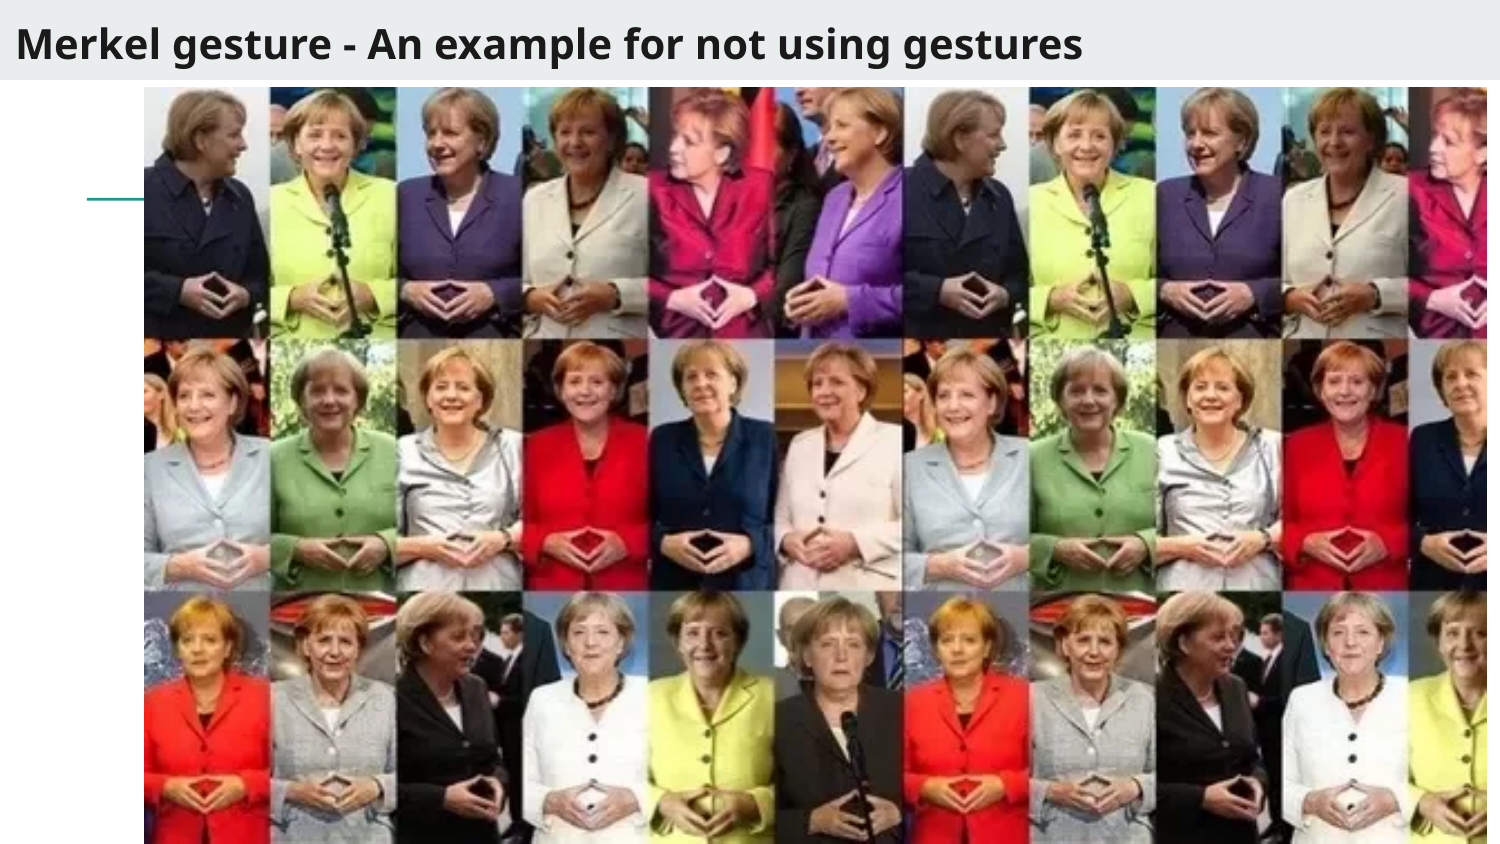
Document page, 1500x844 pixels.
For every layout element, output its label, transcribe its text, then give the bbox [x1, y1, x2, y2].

picture [143, 87, 1487, 844]
title Merkel gesture - An example for not using gestures [0, 0, 1262, 88]
